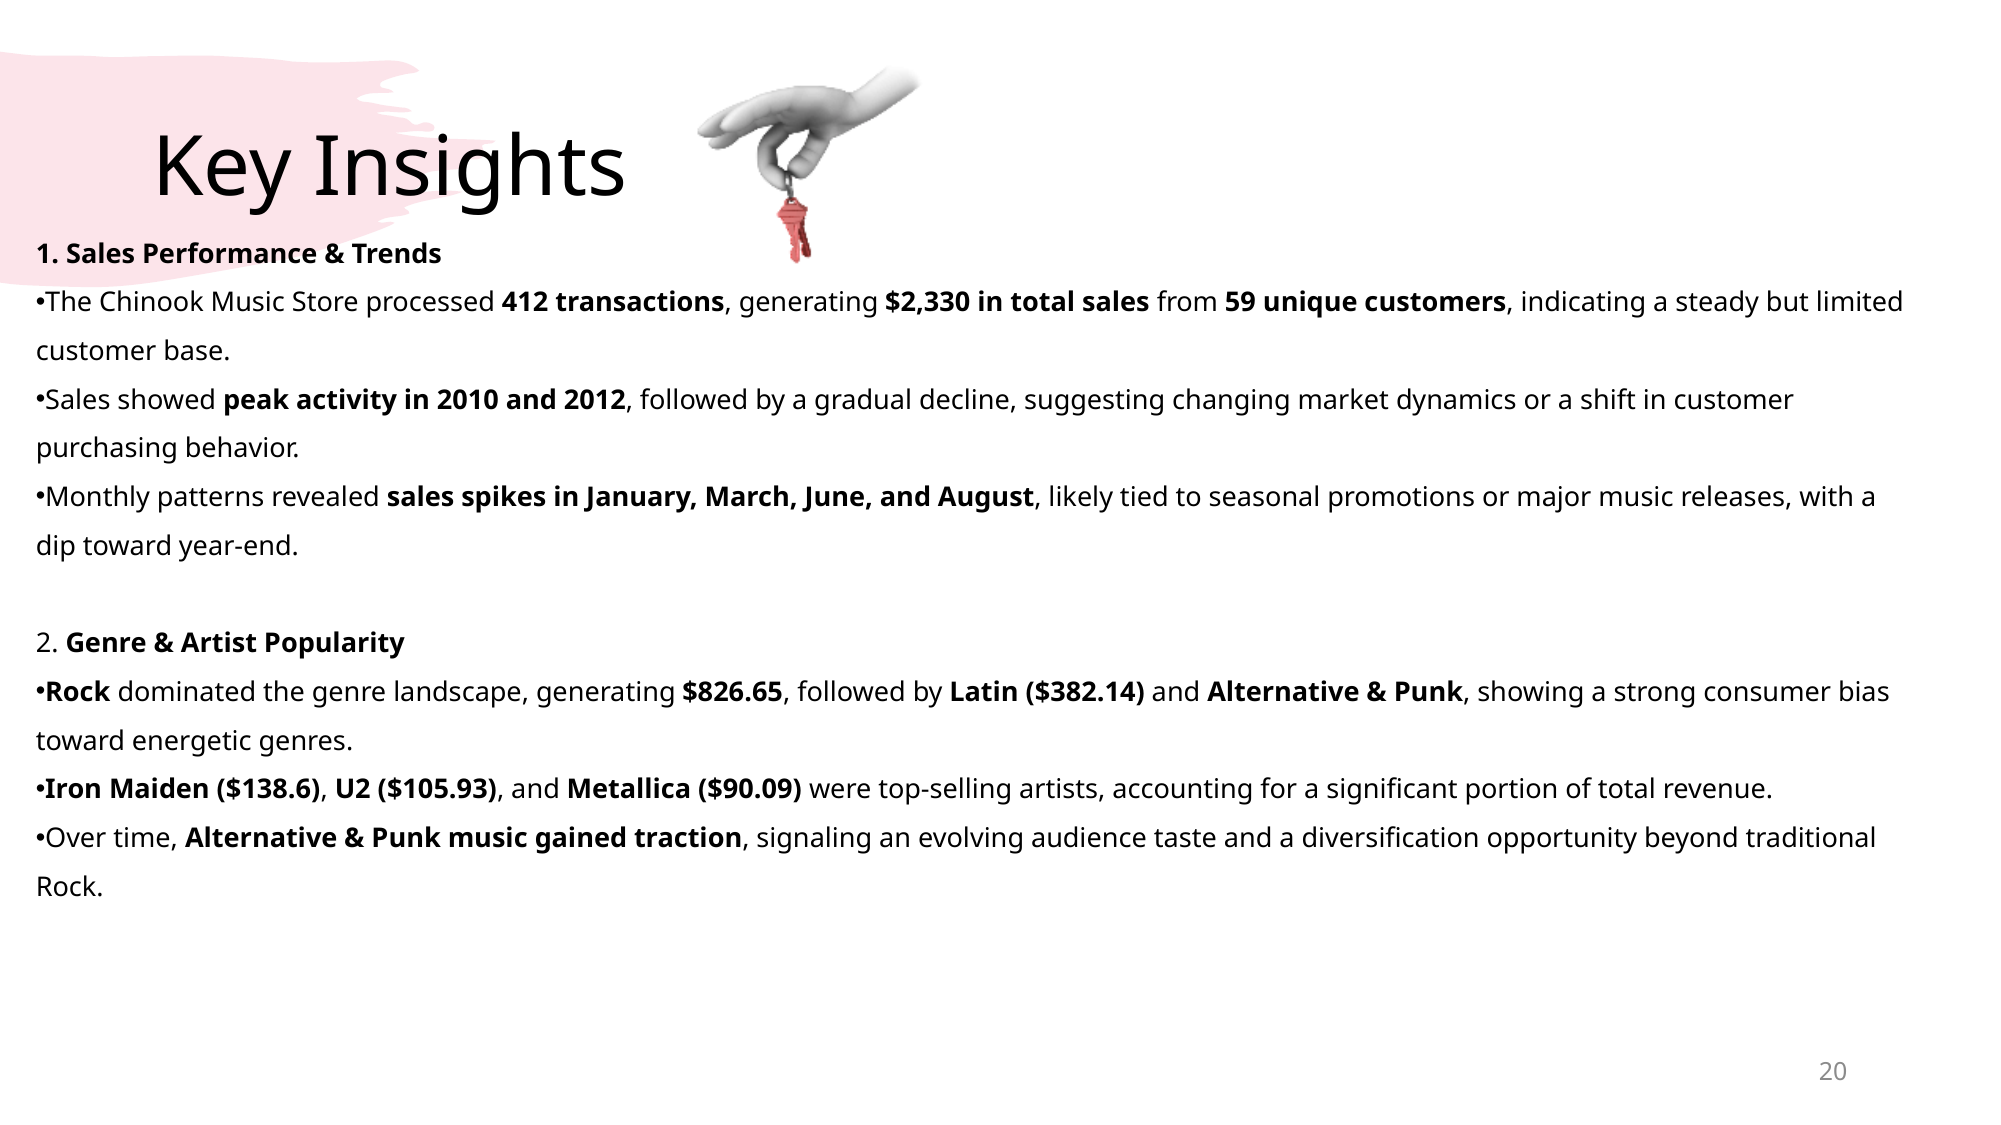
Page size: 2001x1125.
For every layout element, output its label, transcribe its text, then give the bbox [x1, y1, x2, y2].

picture [690, 61, 926, 276]
list 1. Sales Performance & Trends The Chinook Music Store processed 412 transactions, generating $2,330 in total sales from 59 unique customers, indicating a steady but limited customer base. Sales showed peak activity in 2010 and 2012, followed by a gradual decline, suggesting changing market dynamics or a shift in customer purchasing behavior. Monthly patterns revealed sales spikes in January, March, June, and August, likely tied to seasonal promotions or major music releases, with a dip toward year-end. 2. Genre & Artist Popularity Rock dominated the genre landscape, generating $826.65, followed by Latin ($382.14) and Alternative & Punk, showing a strong consumer bias toward energetic genres. Iron Maiden ($138.6), U2 ($105.93), and Metallica ($90.09) were top-selling artists, accounting for a significant portion of total revenue. Over time, Alternative & Punk music gained traction, signaling an evolving audience taste and a diversification opportunity beyond traditional Rock. [20, 212, 1928, 958]
title Key Insights [137, 59, 1863, 212]
slide_number 20 [1412, 1042, 1863, 1103]
